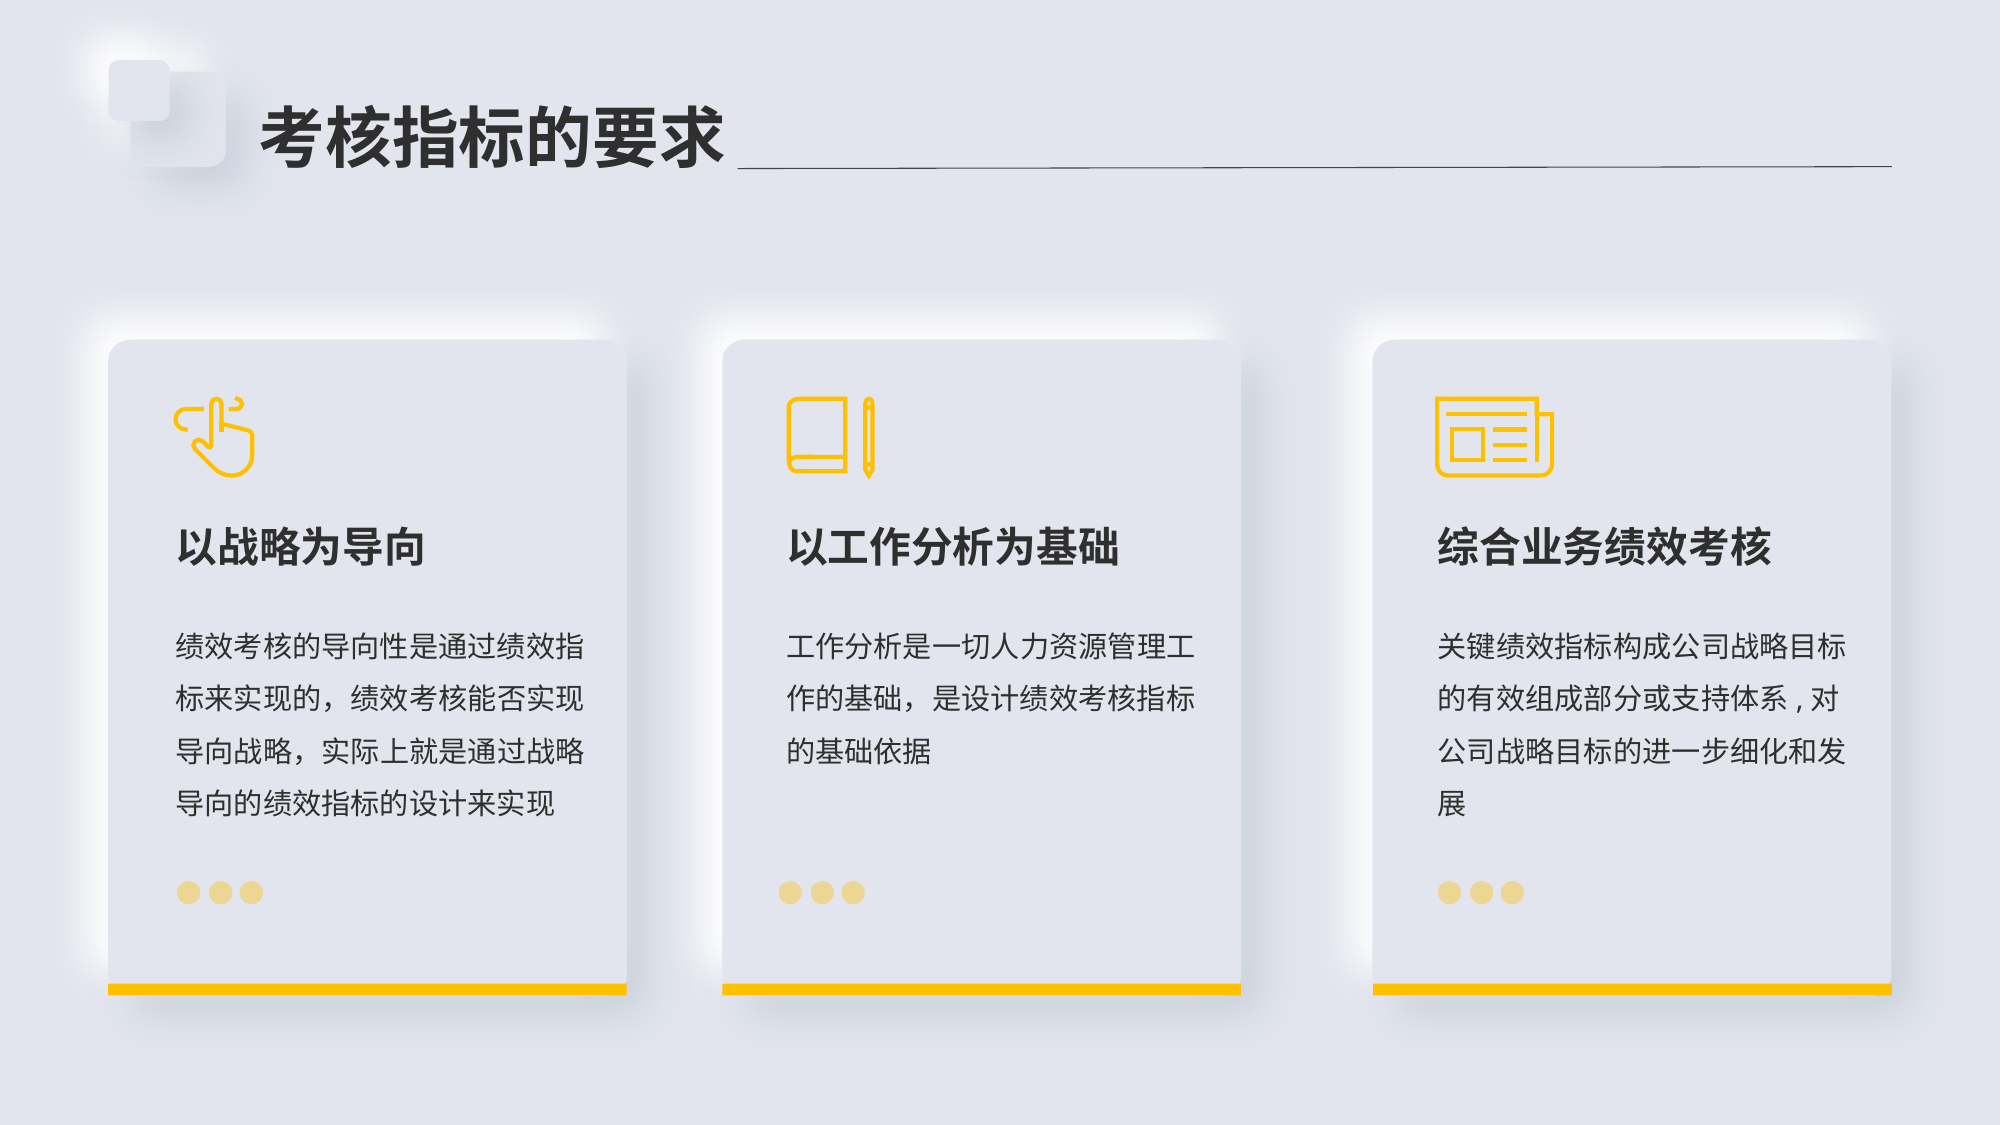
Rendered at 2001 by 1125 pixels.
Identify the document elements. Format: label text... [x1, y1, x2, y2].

list 考核指标的要求 [258, 105, 1211, 178]
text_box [107, 339, 627, 996]
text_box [1372, 339, 1892, 996]
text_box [722, 339, 1241, 996]
